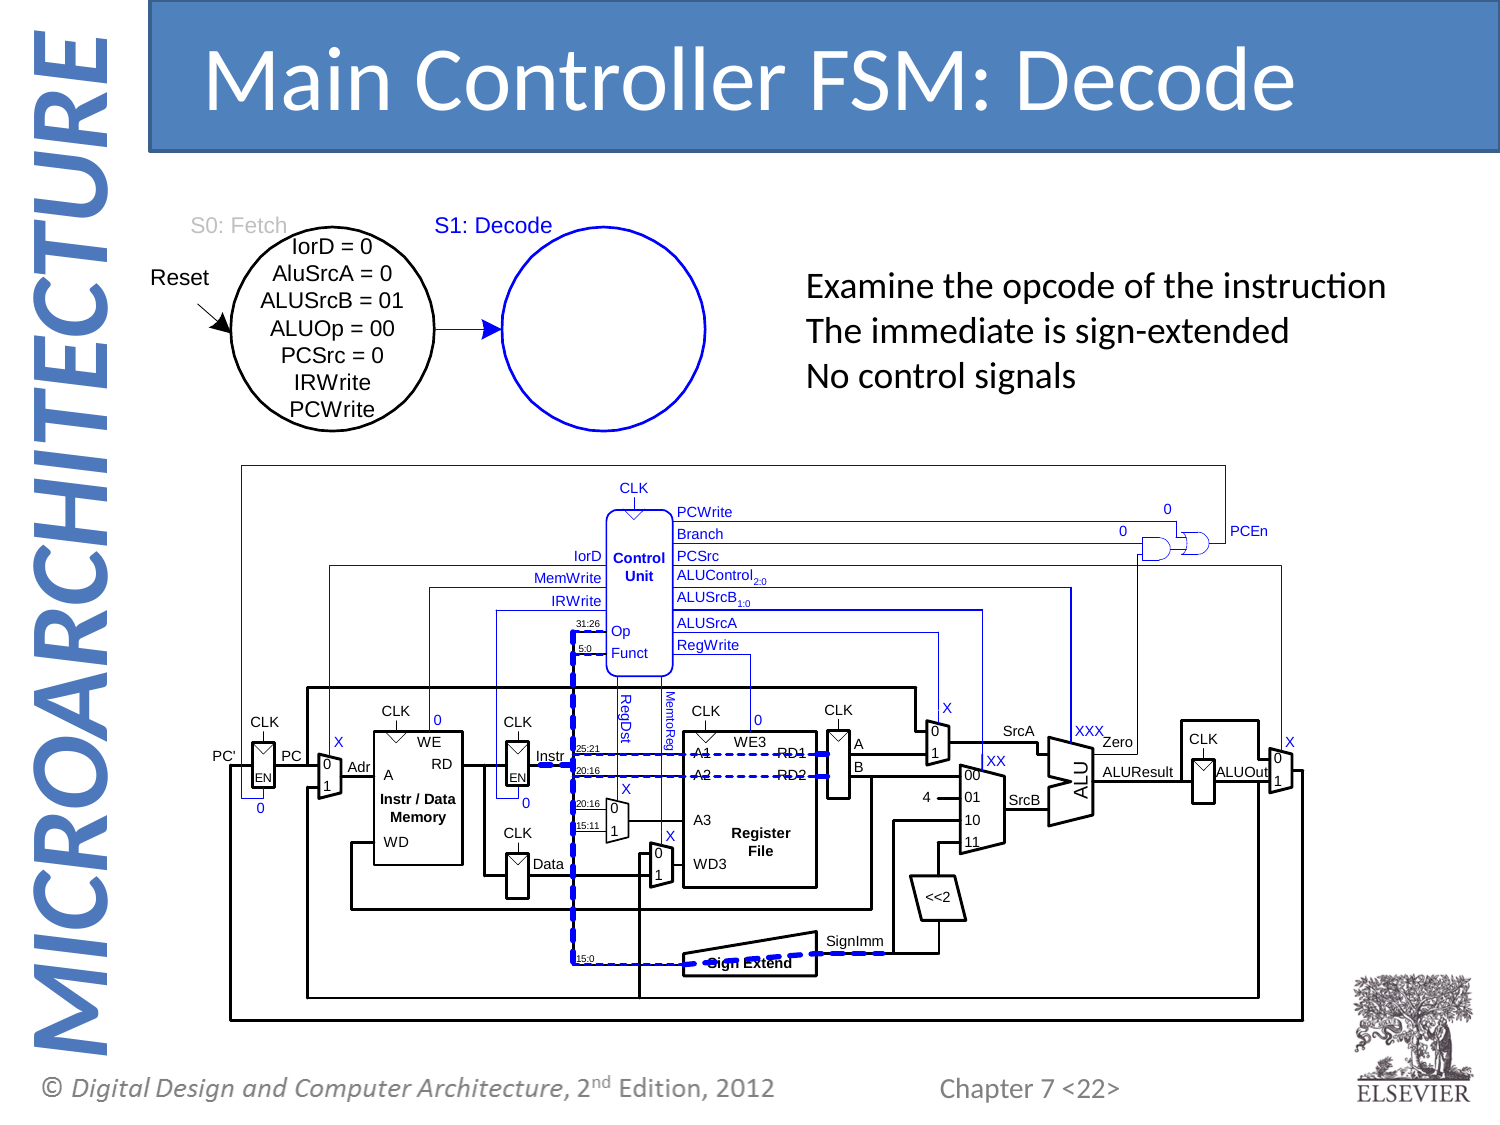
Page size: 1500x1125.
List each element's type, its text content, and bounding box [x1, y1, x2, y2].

picture [0, 233, 1500, 1125]
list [124, 188, 713, 438]
text_box Main Controller FSM: Decode [187, 11, 1488, 136]
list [199, 461, 1313, 1026]
picture [0, 0, 1500, 231]
text_box Examine the opcode of the instruction The immediate is sign-extended No control signals [791, 254, 1403, 404]
